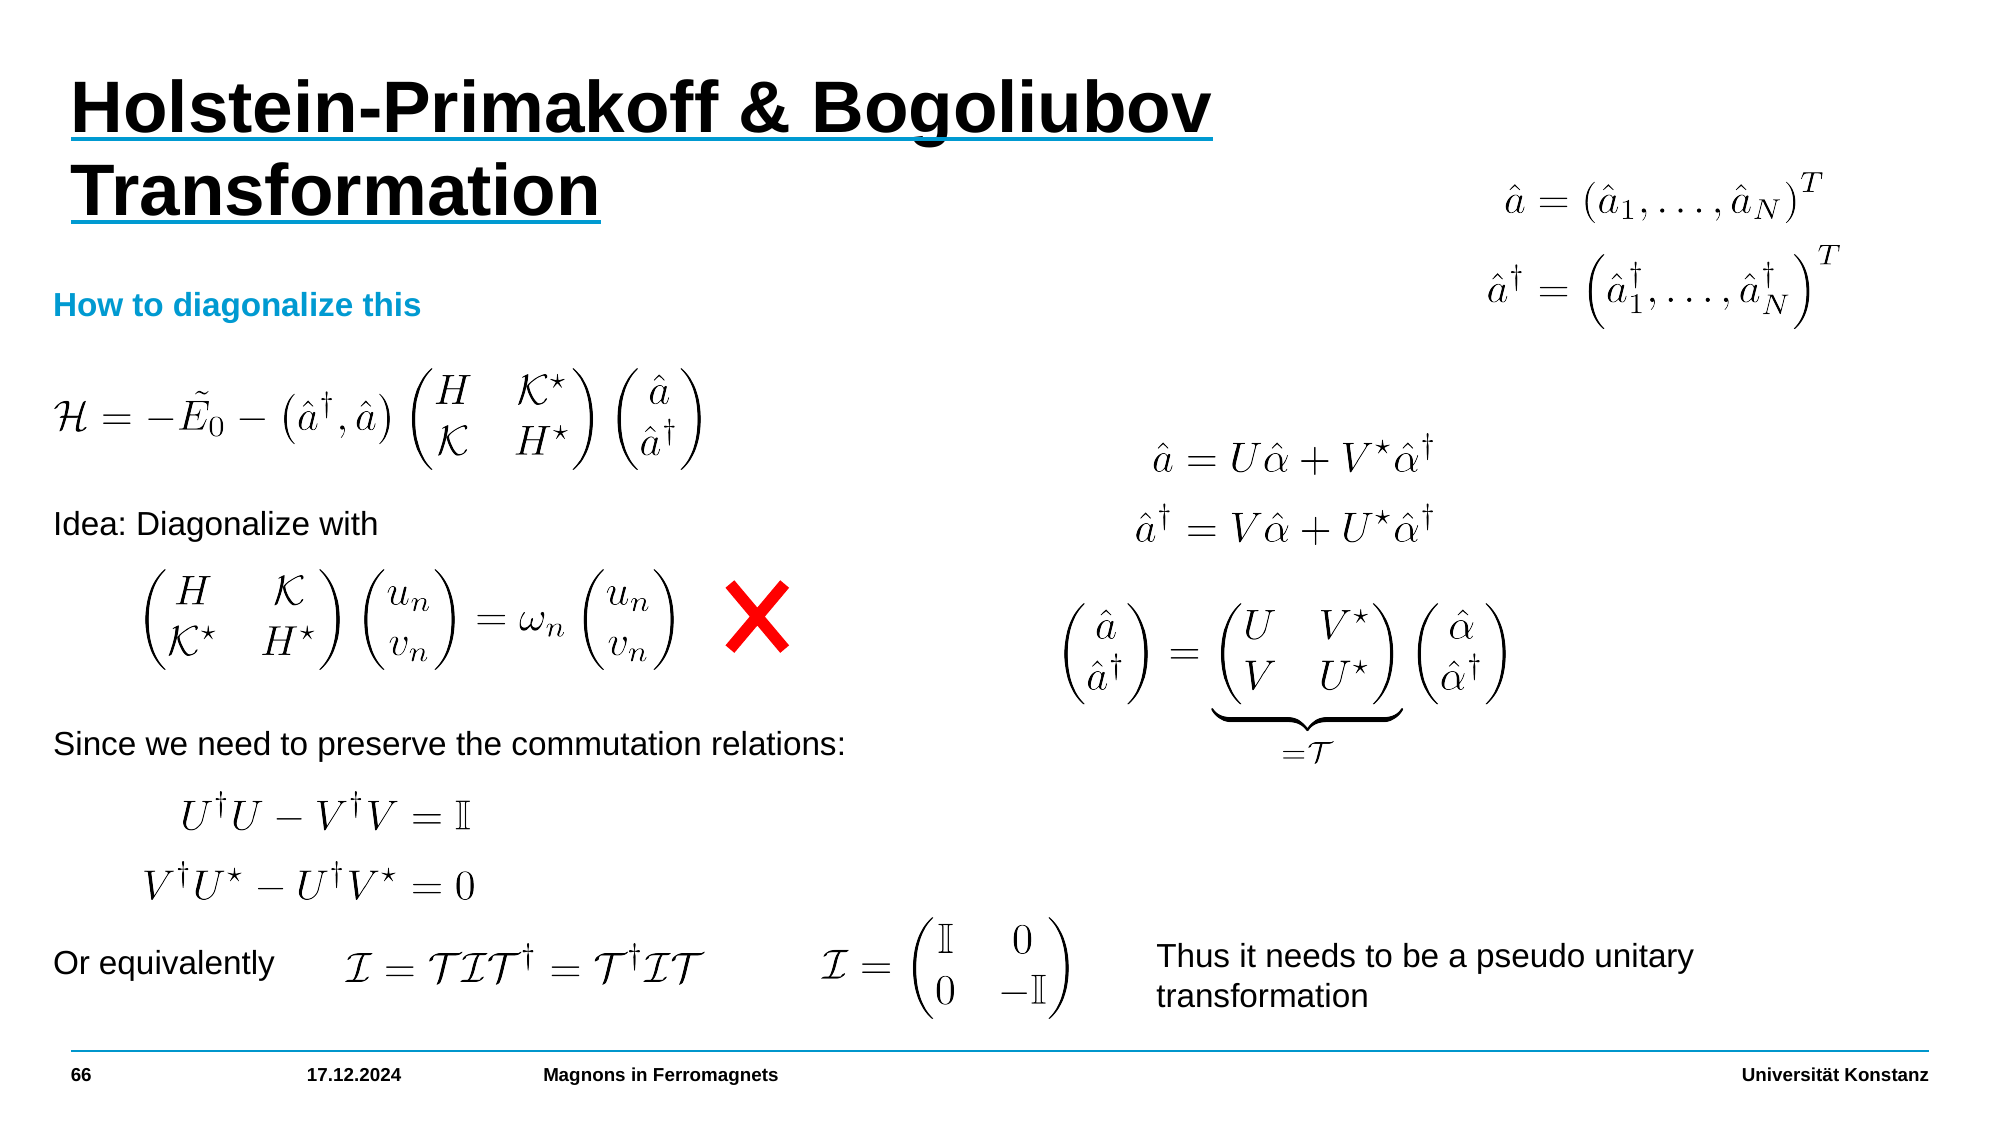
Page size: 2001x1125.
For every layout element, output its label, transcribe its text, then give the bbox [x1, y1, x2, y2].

text_box Thus it needs to be a pseudo unitary transformation [1141, 927, 1779, 1022]
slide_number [306, 1058, 512, 1094]
slide_number 66 [70, 1058, 276, 1094]
picture [1487, 172, 1841, 330]
picture [1136, 433, 1433, 545]
footer Magnons in Ferromagnets [543, 1058, 1489, 1094]
text_box How to diagonalize this Idea: Diagonalize with Since we need to preserve the commutation relations: Or equivalently [53, 278, 967, 953]
text_box [723, 578, 792, 655]
picture [1063, 603, 1506, 764]
picture [54, 368, 701, 470]
picture [821, 917, 1069, 1019]
picture [144, 791, 474, 901]
picture [345, 943, 705, 985]
picture [145, 568, 674, 670]
title Holstein-Primakoff & Bogoliubov Transformation [70, 66, 1721, 268]
